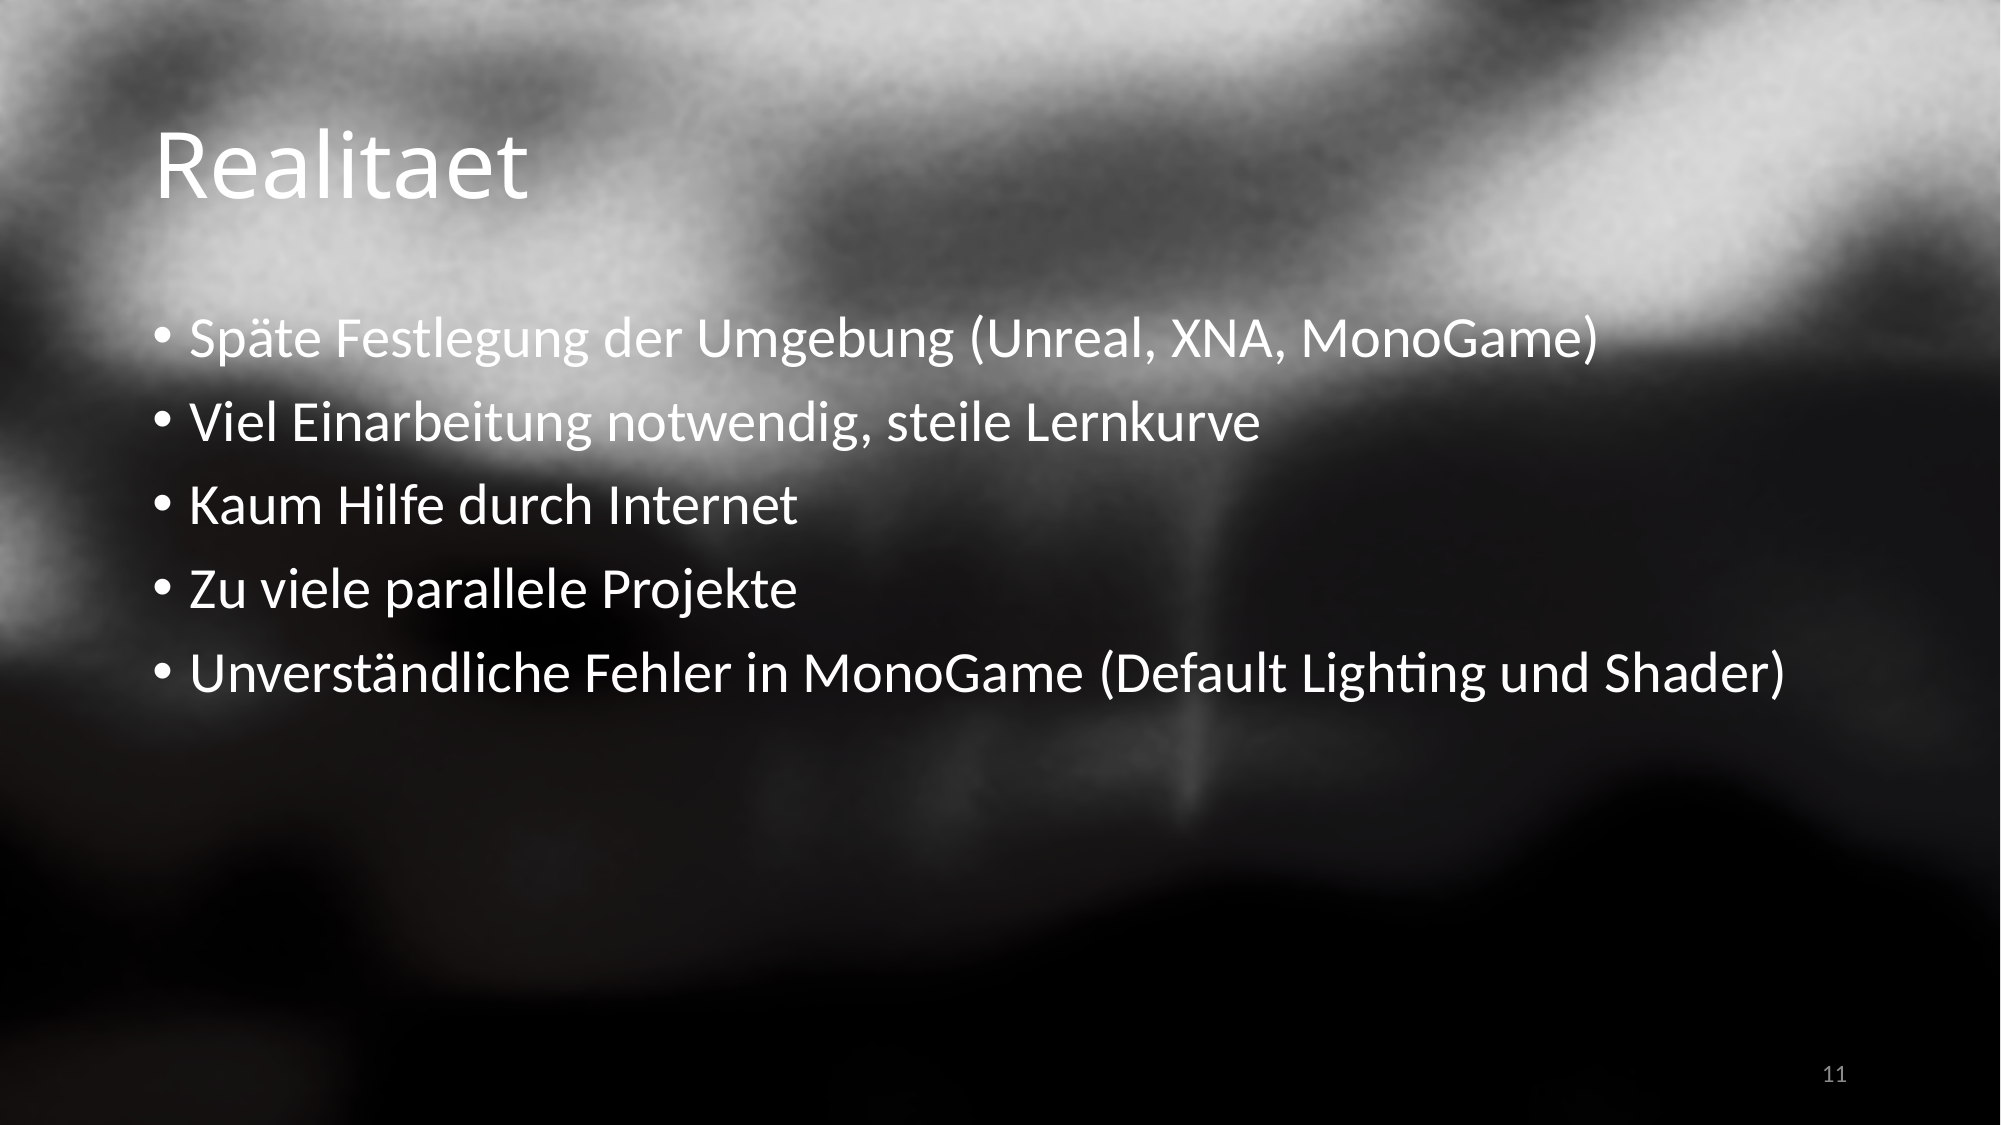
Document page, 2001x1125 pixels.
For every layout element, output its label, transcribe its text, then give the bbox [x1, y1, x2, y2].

slide_number 11 [1412, 1042, 1863, 1103]
list Späte Festlegung der Umgebung (Unreal, XNA, MonoGame) Viel Einarbeitung notwendig, steile Lernkurve Kaum Hilfe durch Internet Zu viele parallele Projekte Unverständliche Fehler in MonoGame (Default Lighting und Shader) [137, 299, 1863, 1014]
title Realitaet [137, 59, 1863, 278]
picture [0, 0, 2001, 1125]
